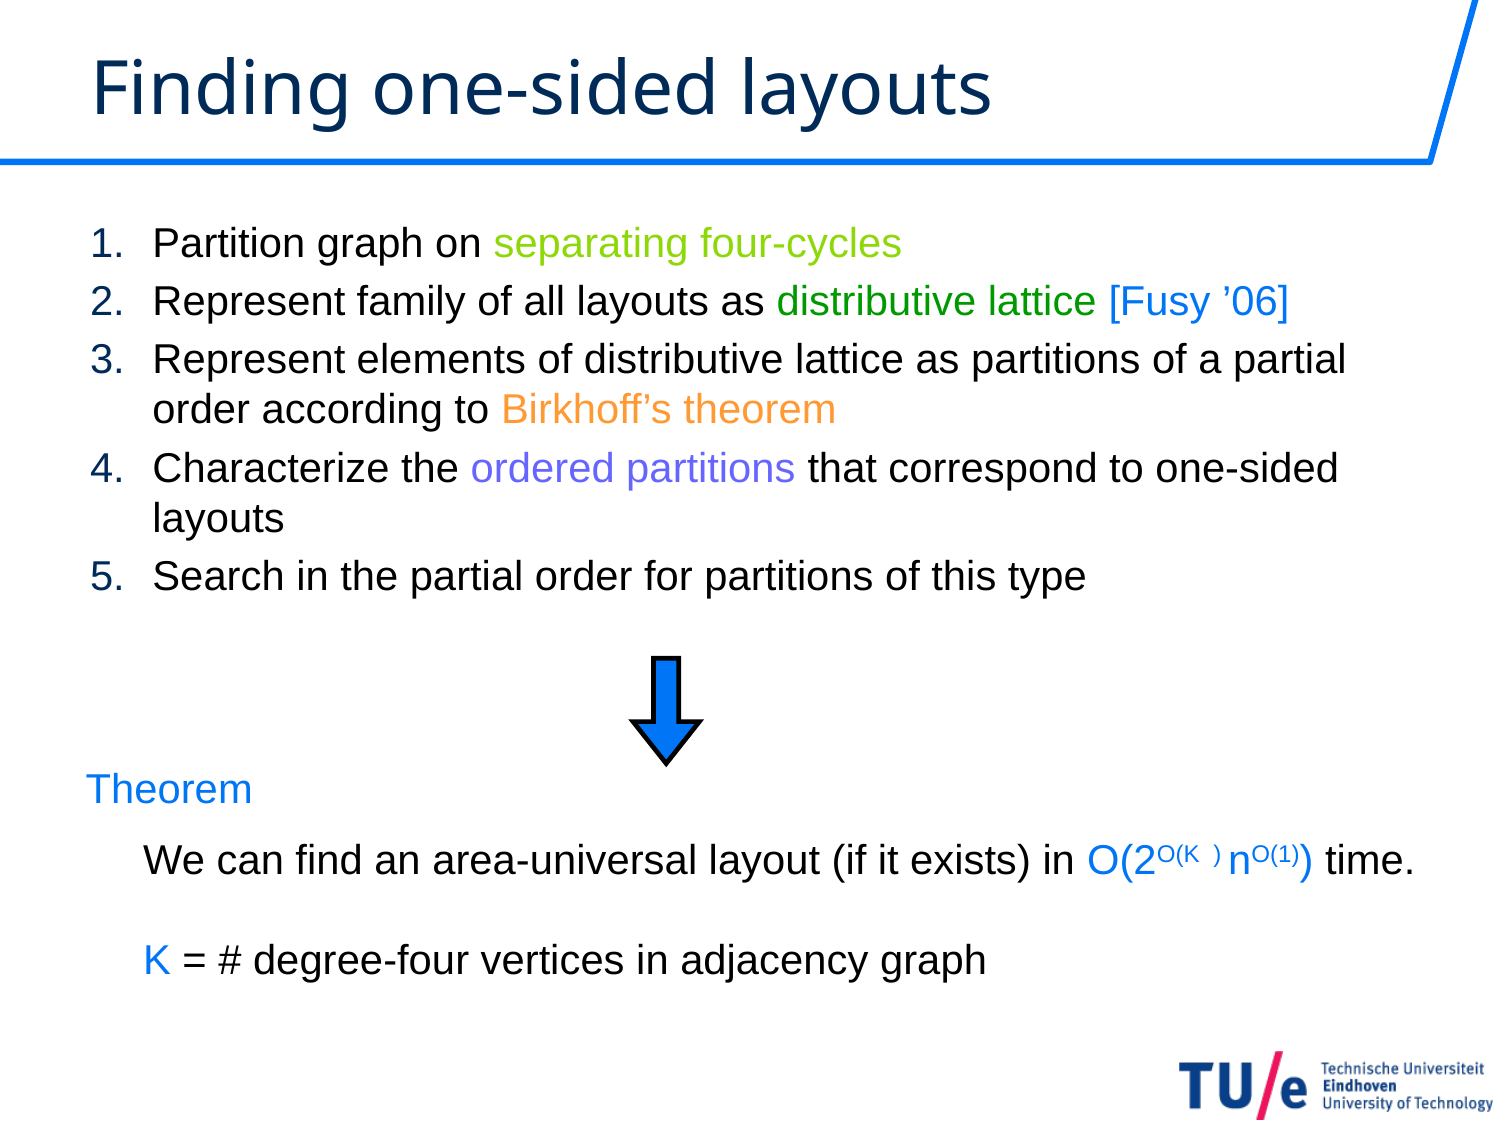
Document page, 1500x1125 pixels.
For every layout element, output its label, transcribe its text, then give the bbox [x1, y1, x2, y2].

text_box [633, 658, 700, 754]
text_box Theorem We can find an area-universal layout (if it exists) in O(2O(K ) nO(1)) time. K = # degree-four vertices in adjacency graph [70, 754, 1500, 1062]
list Partition graph on separating four-cycles Represent family of all layouts as distributive lattice [Fusy ’06] Represent elements of distributive lattice as partitions of a partial order according to Birkhoff’s theorem Characterize the ordered partitions that correspond to one-sided layouts Search in the partial order for partitions of this type [74, 207, 1414, 754]
title Finding one-sided layouts [74, 30, 1468, 138]
picture [1179, 1062, 1493, 1120]
